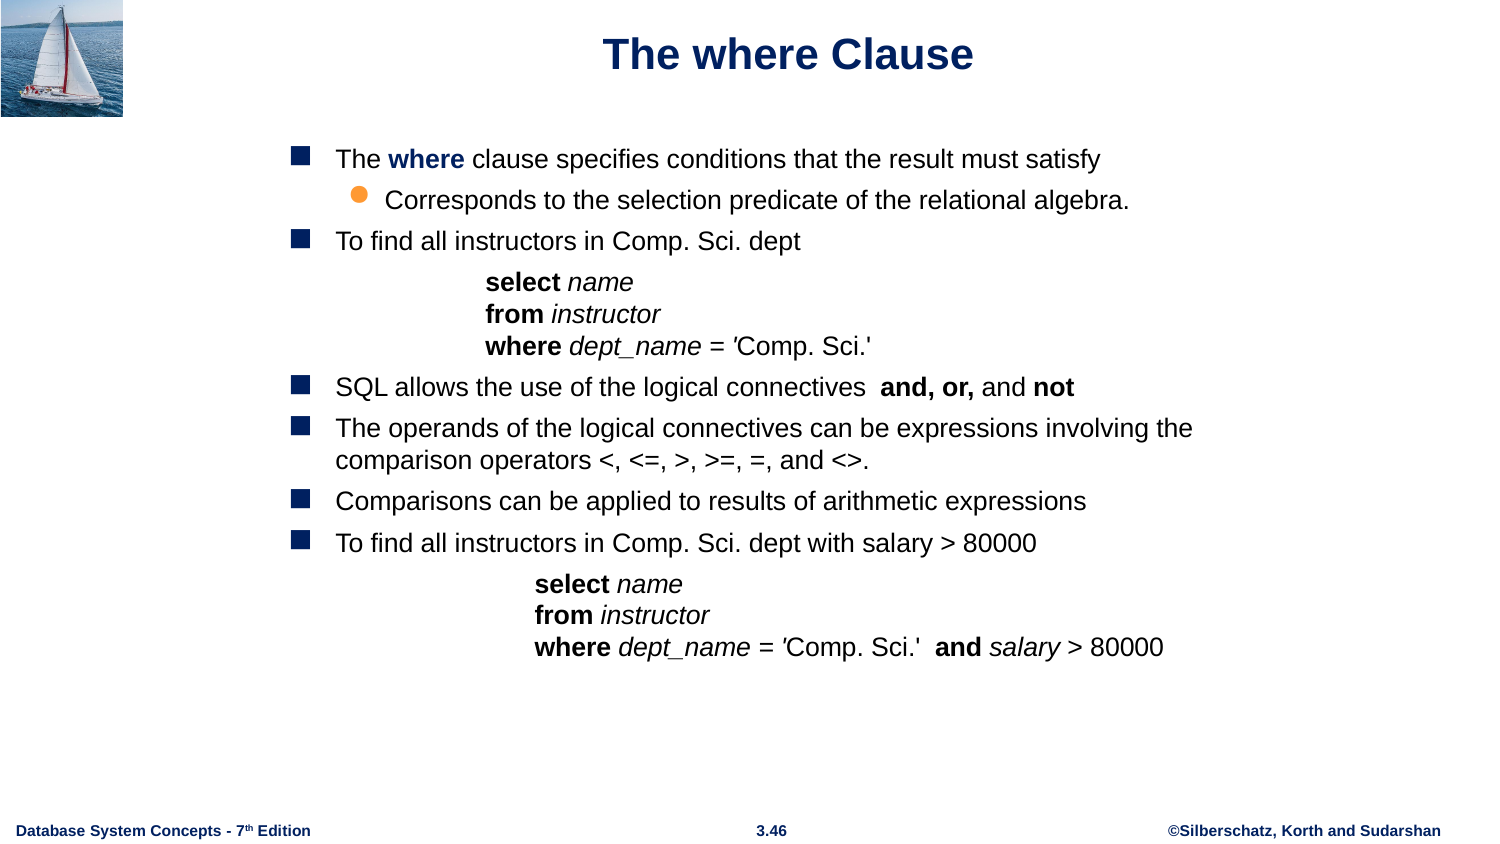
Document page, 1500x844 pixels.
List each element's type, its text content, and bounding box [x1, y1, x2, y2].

list The where clause specifies conditions that the result must satisfy Corresponds to the selection predicate of the relational algebra. To find all instructors in Comp. Sci. dept select name from instructor where dept_name = 'Comp. Sci.' SQL allows the use of the logical connectives and, or, and not The operands of the logical connectives can be expressions involving the comparison operators <, <=, >, >=, =, and <>. Comparisons can be applied to results of arithmetic expressions To find all instructors in Comp. Sci. dept with salary > 80000 select name from instructor where dept_name = 'Comp. Sci.' and salary > 80000 [282, 136, 1229, 737]
title The where Clause [125, 14, 1452, 90]
picture [0, 0, 123, 117]
